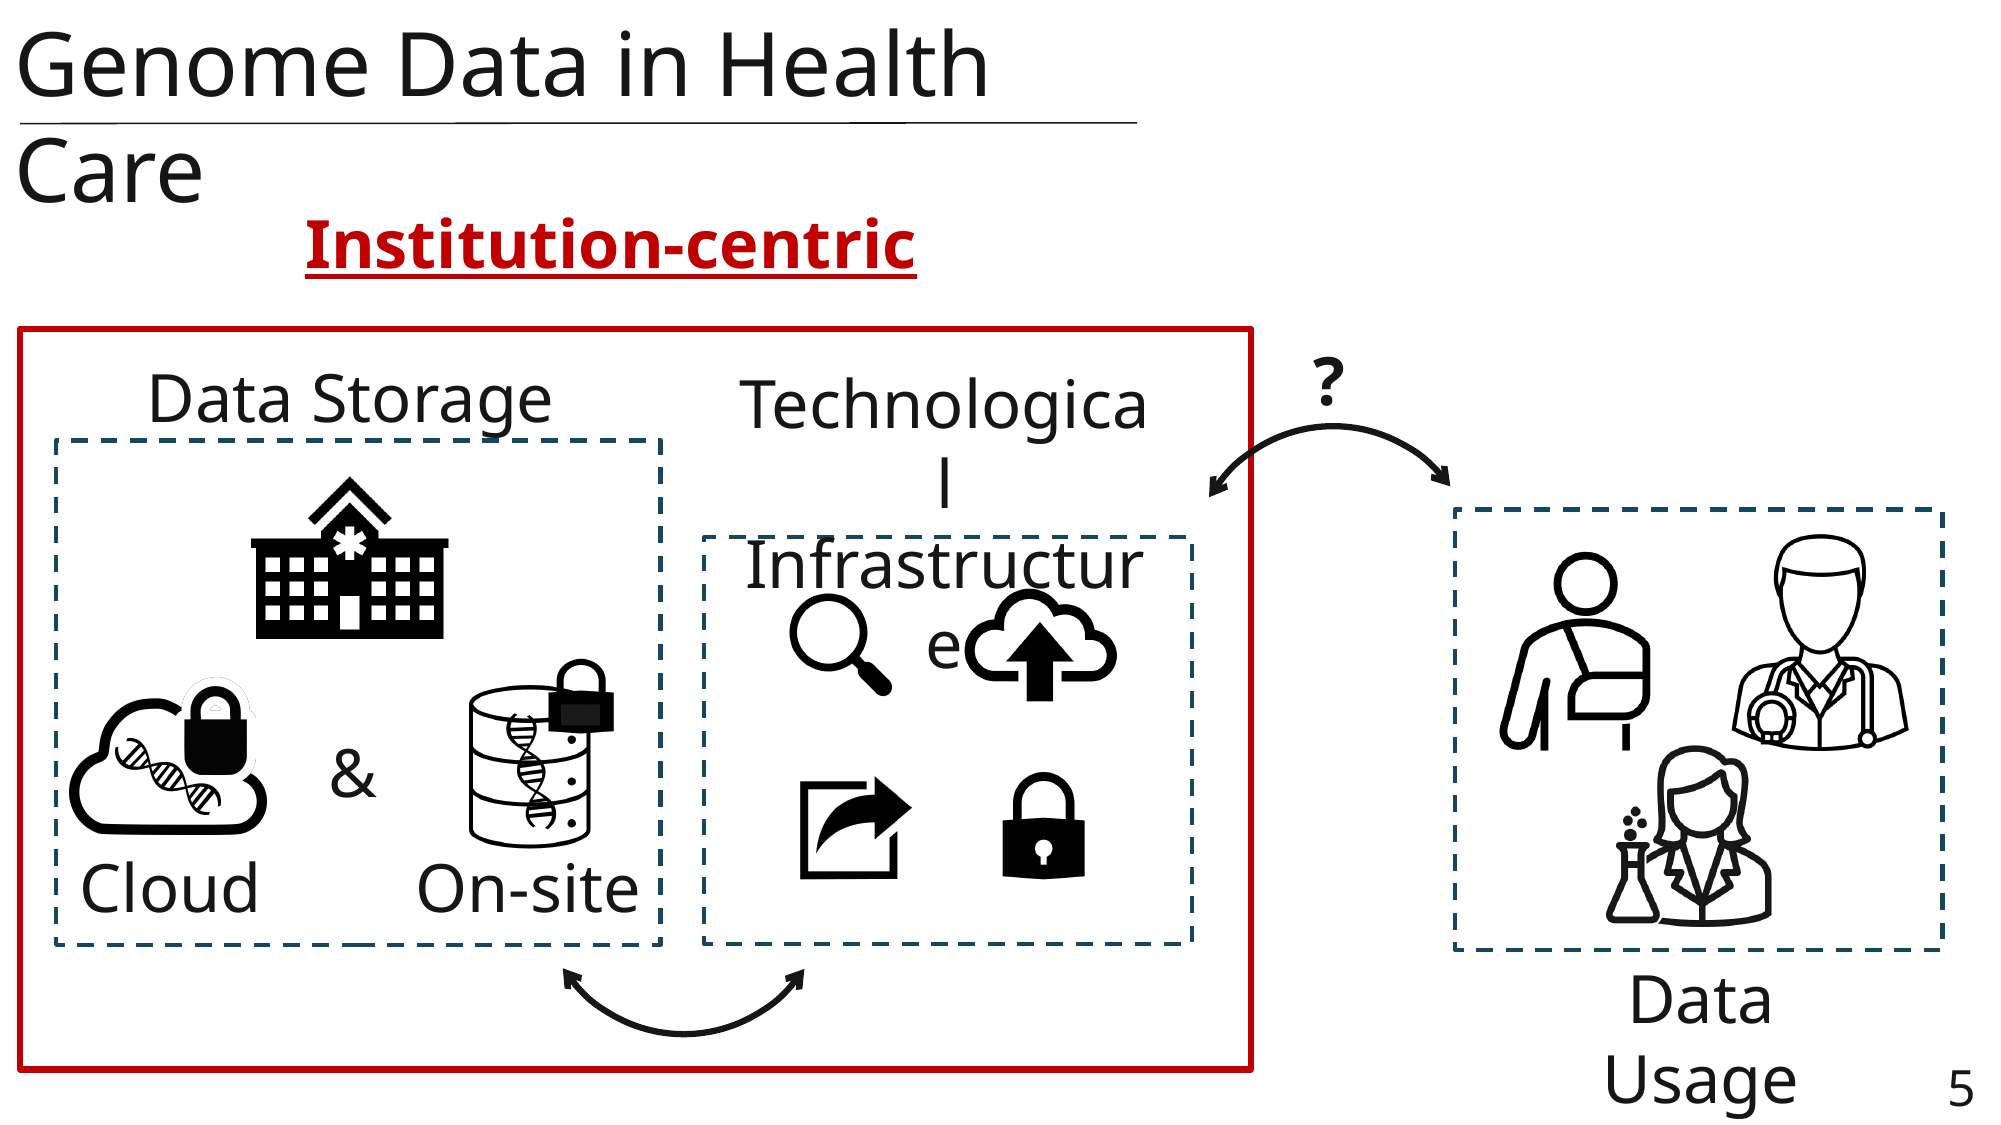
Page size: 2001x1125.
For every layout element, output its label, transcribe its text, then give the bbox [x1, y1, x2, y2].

text_box Data Usage [1506, 958, 1896, 1125]
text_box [55, 440, 664, 946]
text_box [1186, 331, 1481, 728]
text_box Institution-centric [277, 194, 944, 290]
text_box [1454, 509, 1943, 951]
text_box [18, 327, 1253, 1072]
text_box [703, 537, 1193, 945]
text_box Genome Data in Health Care [0, 0, 1169, 228]
text_box 5 [1925, 1049, 1991, 1124]
